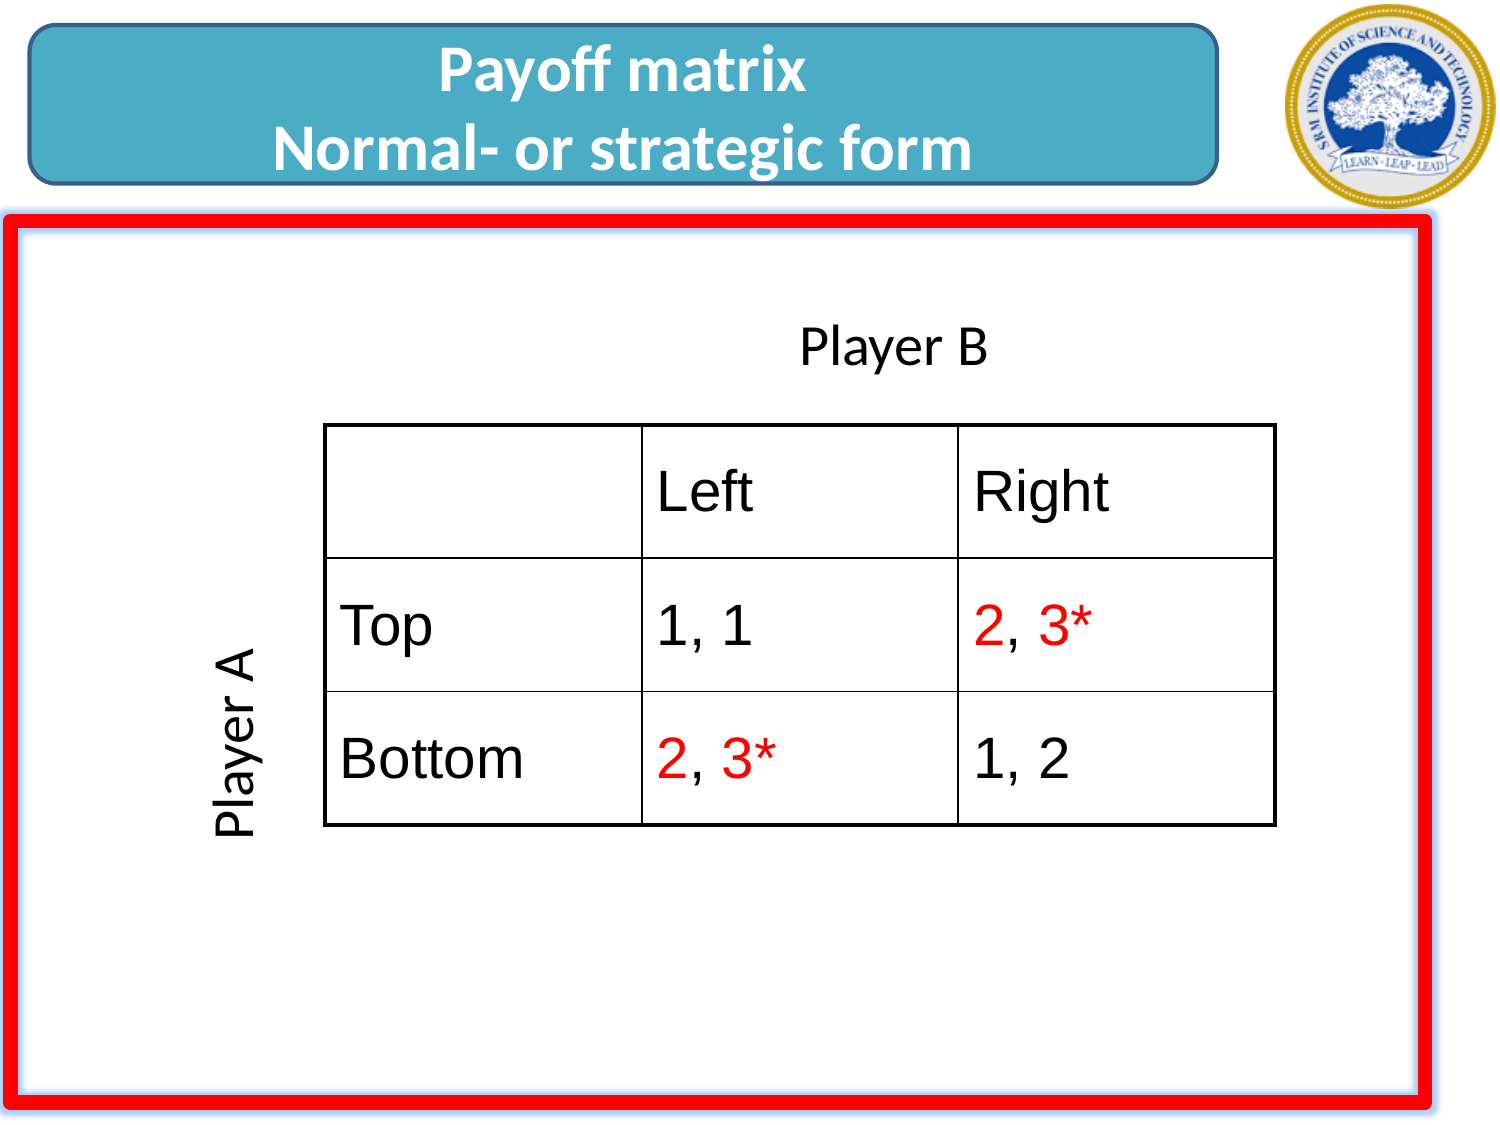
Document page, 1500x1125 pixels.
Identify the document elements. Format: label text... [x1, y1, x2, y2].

text_box [8, 219, 1427, 1105]
picture [1285, 3, 1496, 209]
text_box Payoff matrix Normal- or strategic form [27, 22, 1220, 186]
